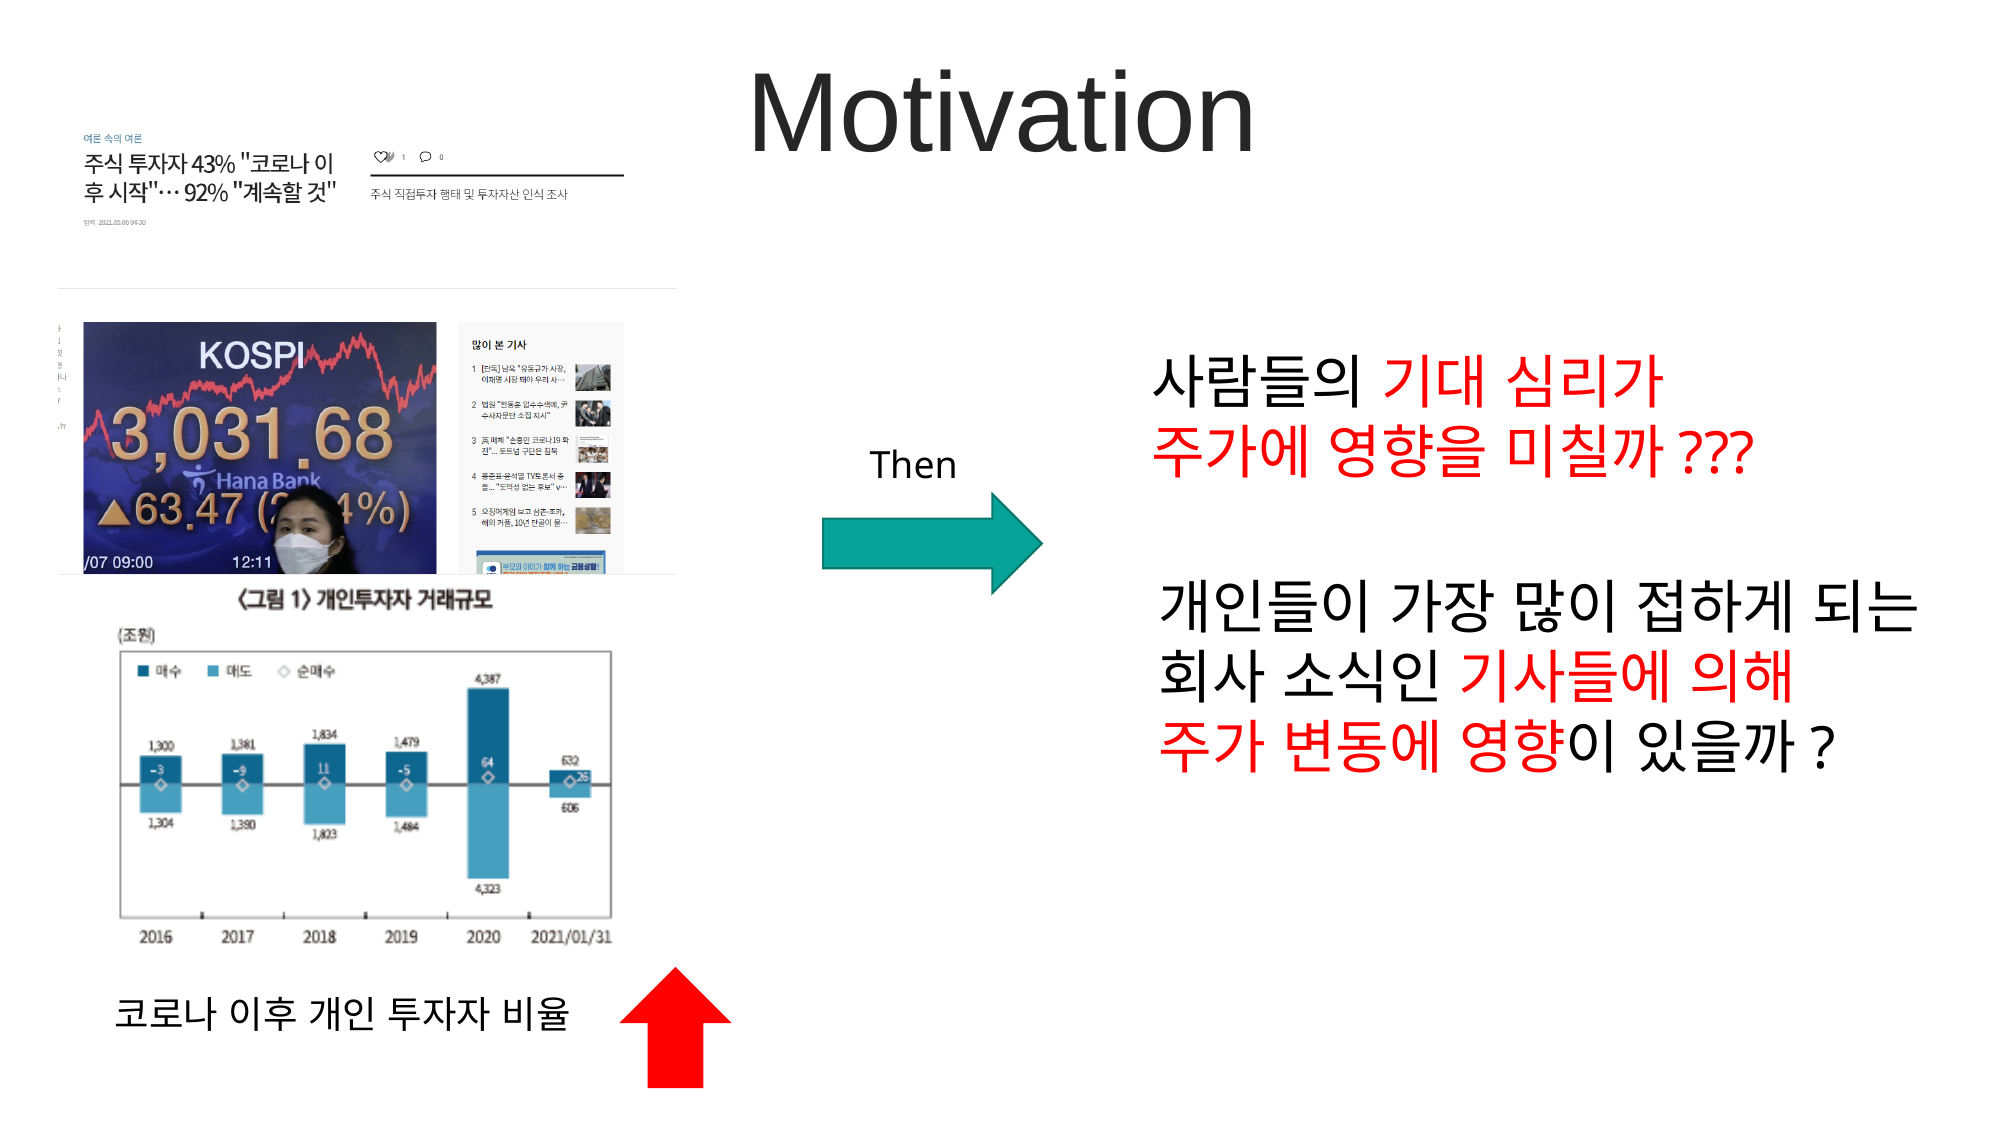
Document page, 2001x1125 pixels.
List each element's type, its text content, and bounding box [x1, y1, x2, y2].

text_box 개인들이 가장 많이 접하게 되는 회사 소식인 기사들에 의해 주가 변동에 영향이 있을까? [1144, 562, 1935, 788]
text_box [619, 966, 732, 1089]
text_box Then [854, 433, 974, 494]
text_box 사람들의 기대 심리가 주가에 영향을 미칠까??? [1136, 337, 1770, 493]
text_box 코로나 이후 개인 투자자 비율 [100, 983, 586, 1044]
list Motivation [53, 55, 1952, 175]
picture [107, 583, 627, 949]
text_box [822, 491, 1044, 596]
picture [58, 115, 676, 575]
